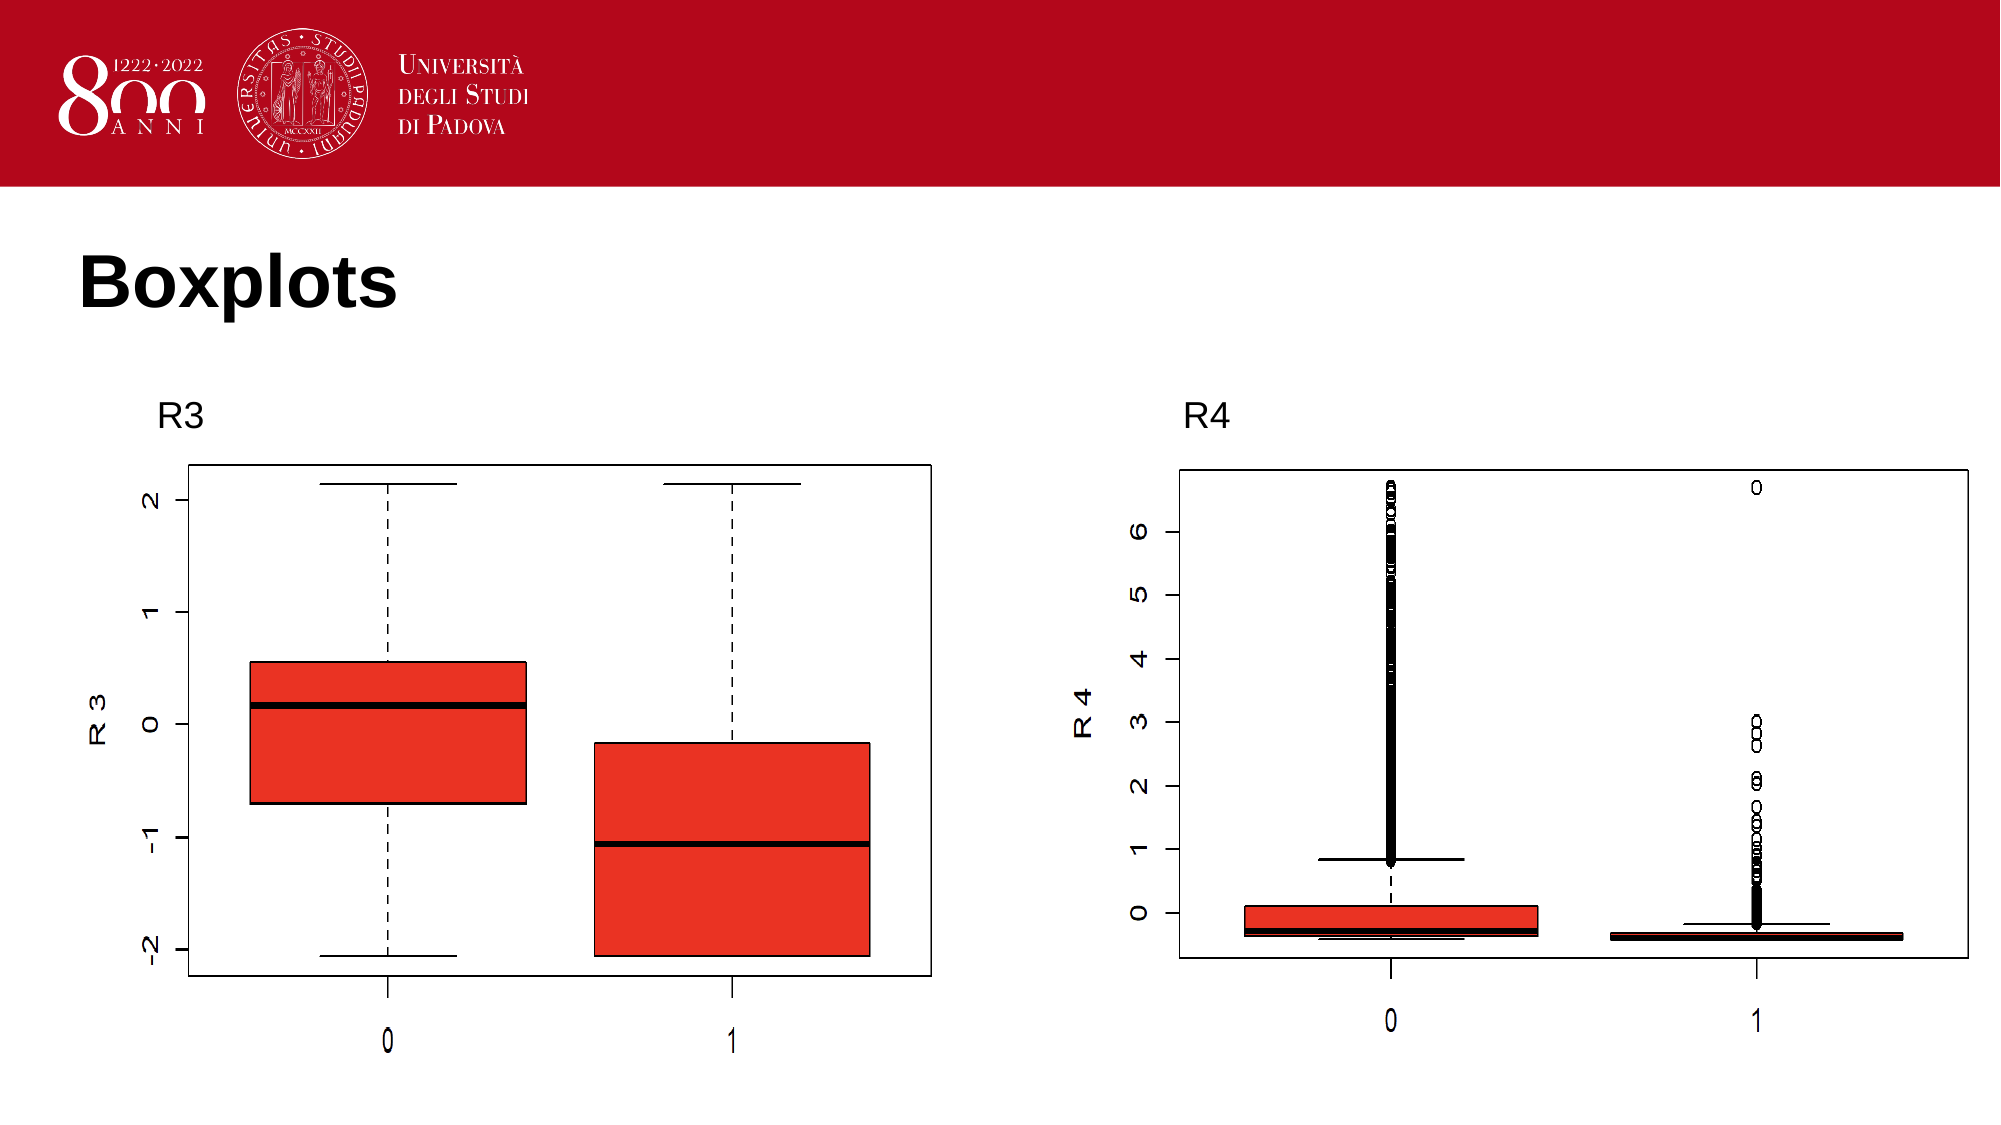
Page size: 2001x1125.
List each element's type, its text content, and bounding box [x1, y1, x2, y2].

text_box R4 [1168, 383, 2000, 444]
title Boxplots [63, 185, 1989, 381]
picture [74, 447, 946, 1073]
picture [1054, 447, 1989, 1046]
text_box R3 [142, 383, 983, 444]
